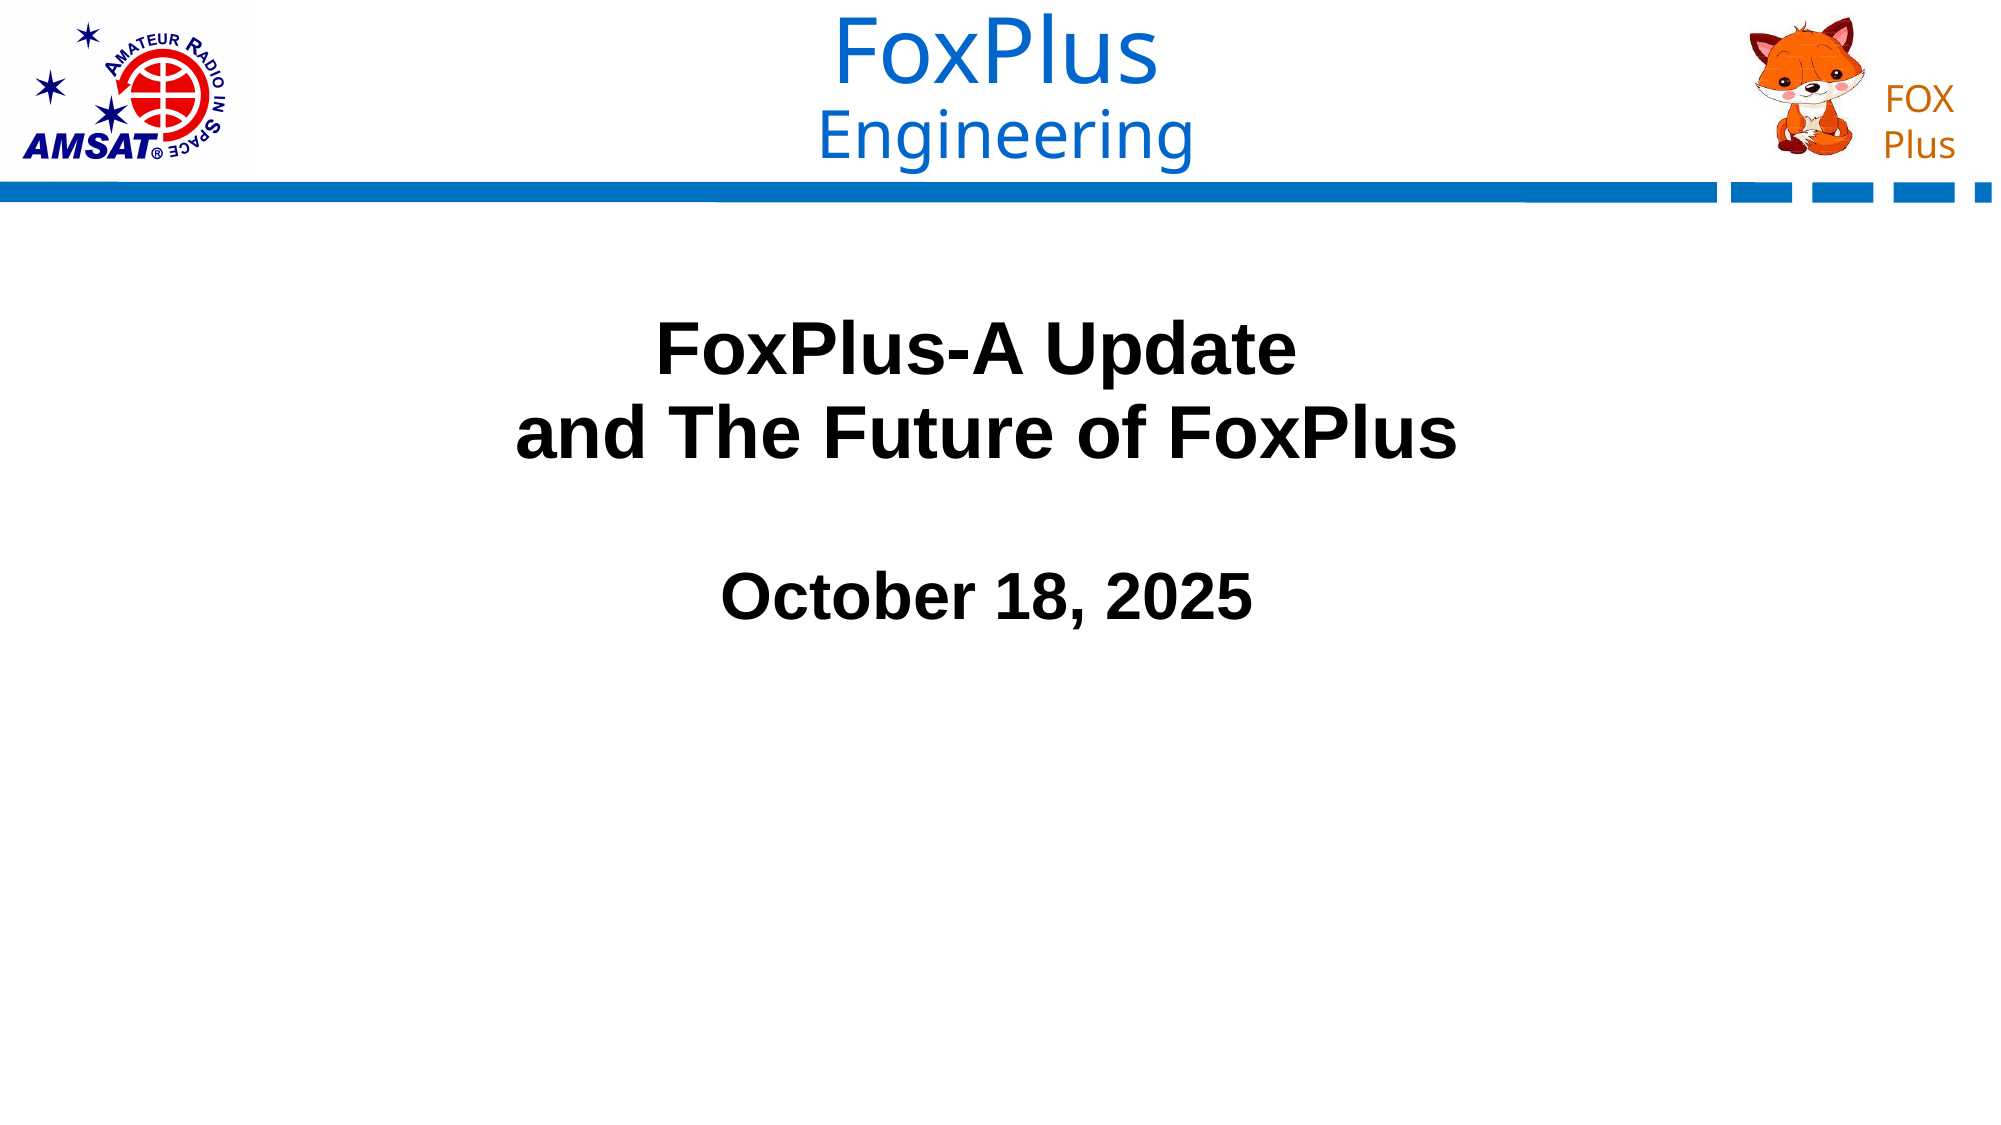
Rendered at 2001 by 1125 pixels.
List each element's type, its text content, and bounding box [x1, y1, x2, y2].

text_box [1723, 14, 2000, 193]
picture [0, 0, 251, 182]
text_box FoxPlus-A Update and The Future of FoxPlus October 18, 2025 [337, 299, 1638, 642]
text_box FoxPlus Engineering [262, 62, 1723, 176]
